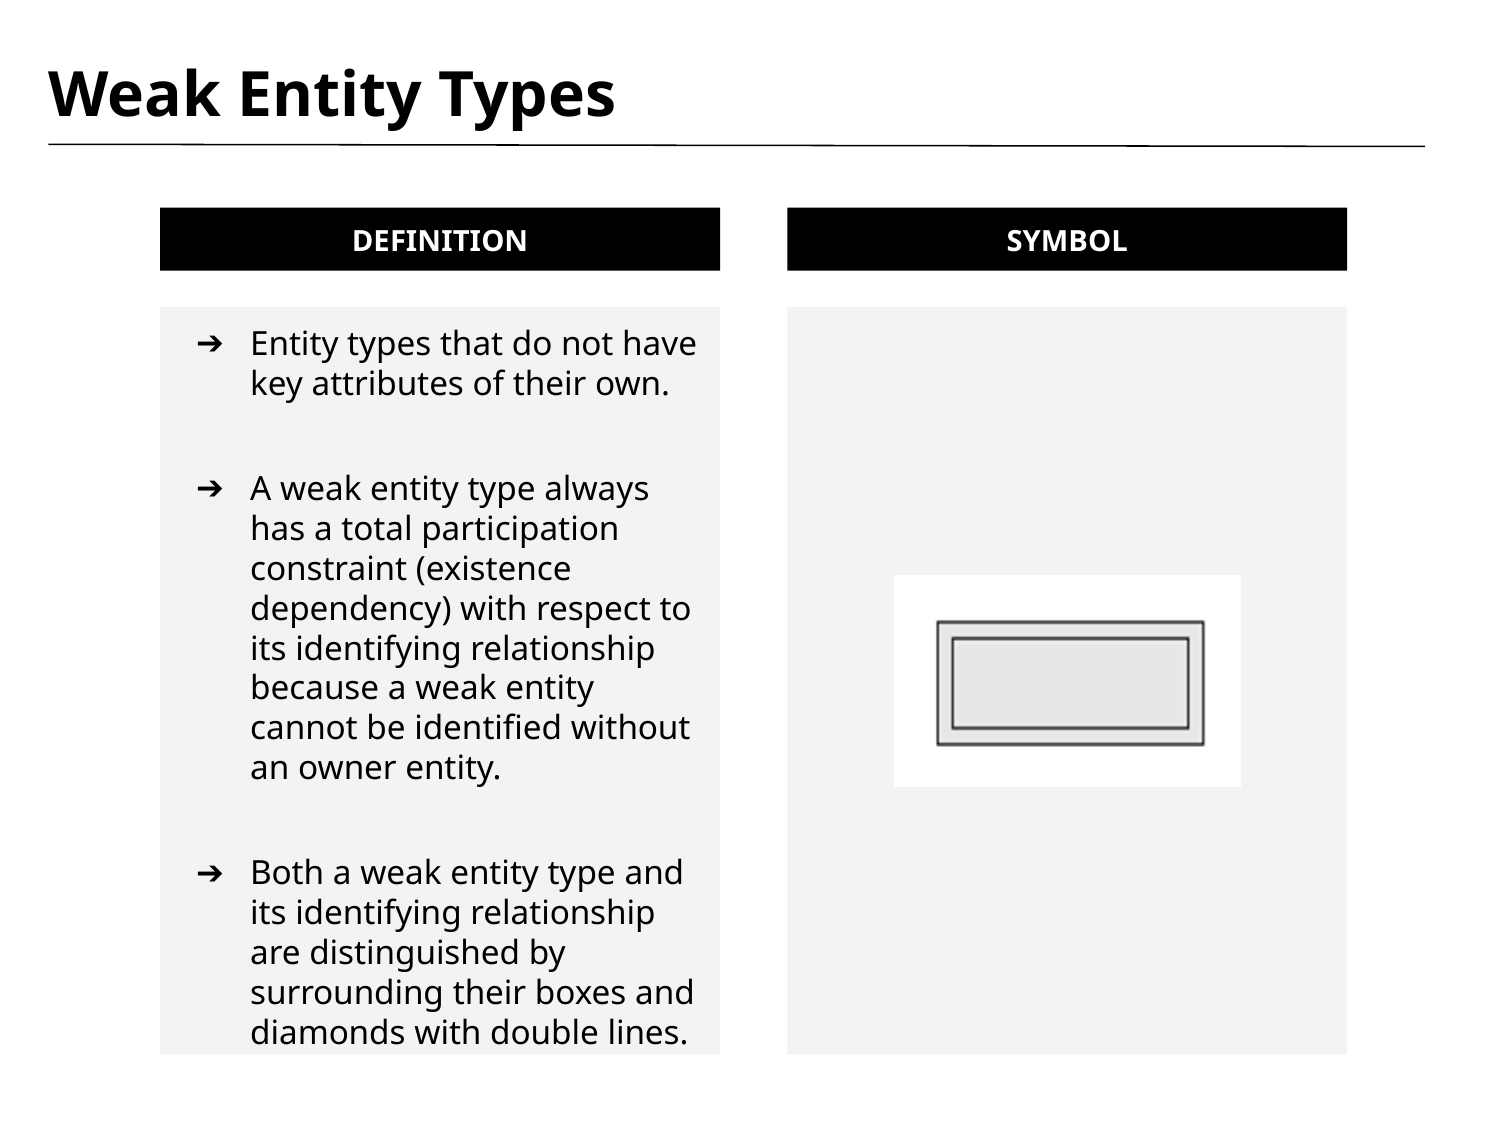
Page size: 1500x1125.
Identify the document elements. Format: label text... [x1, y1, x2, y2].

text_box DEFINITION [160, 207, 721, 271]
text_box SYMBOL [787, 207, 1348, 271]
title Weak Entity Types [33, 32, 1384, 145]
text_box [787, 307, 1348, 1055]
text_box Entity types that do not have key attributes of their own. A weak entity type always has a total participation constraint (existence dependency) with respect to its identifying relationship because a weak entity cannot be identified without an owner entity. Both a weak entity type and its identifying relationship are distinguished by surrounding their boxes and diamonds with double lines. [160, 307, 721, 1055]
picture [894, 574, 1241, 788]
